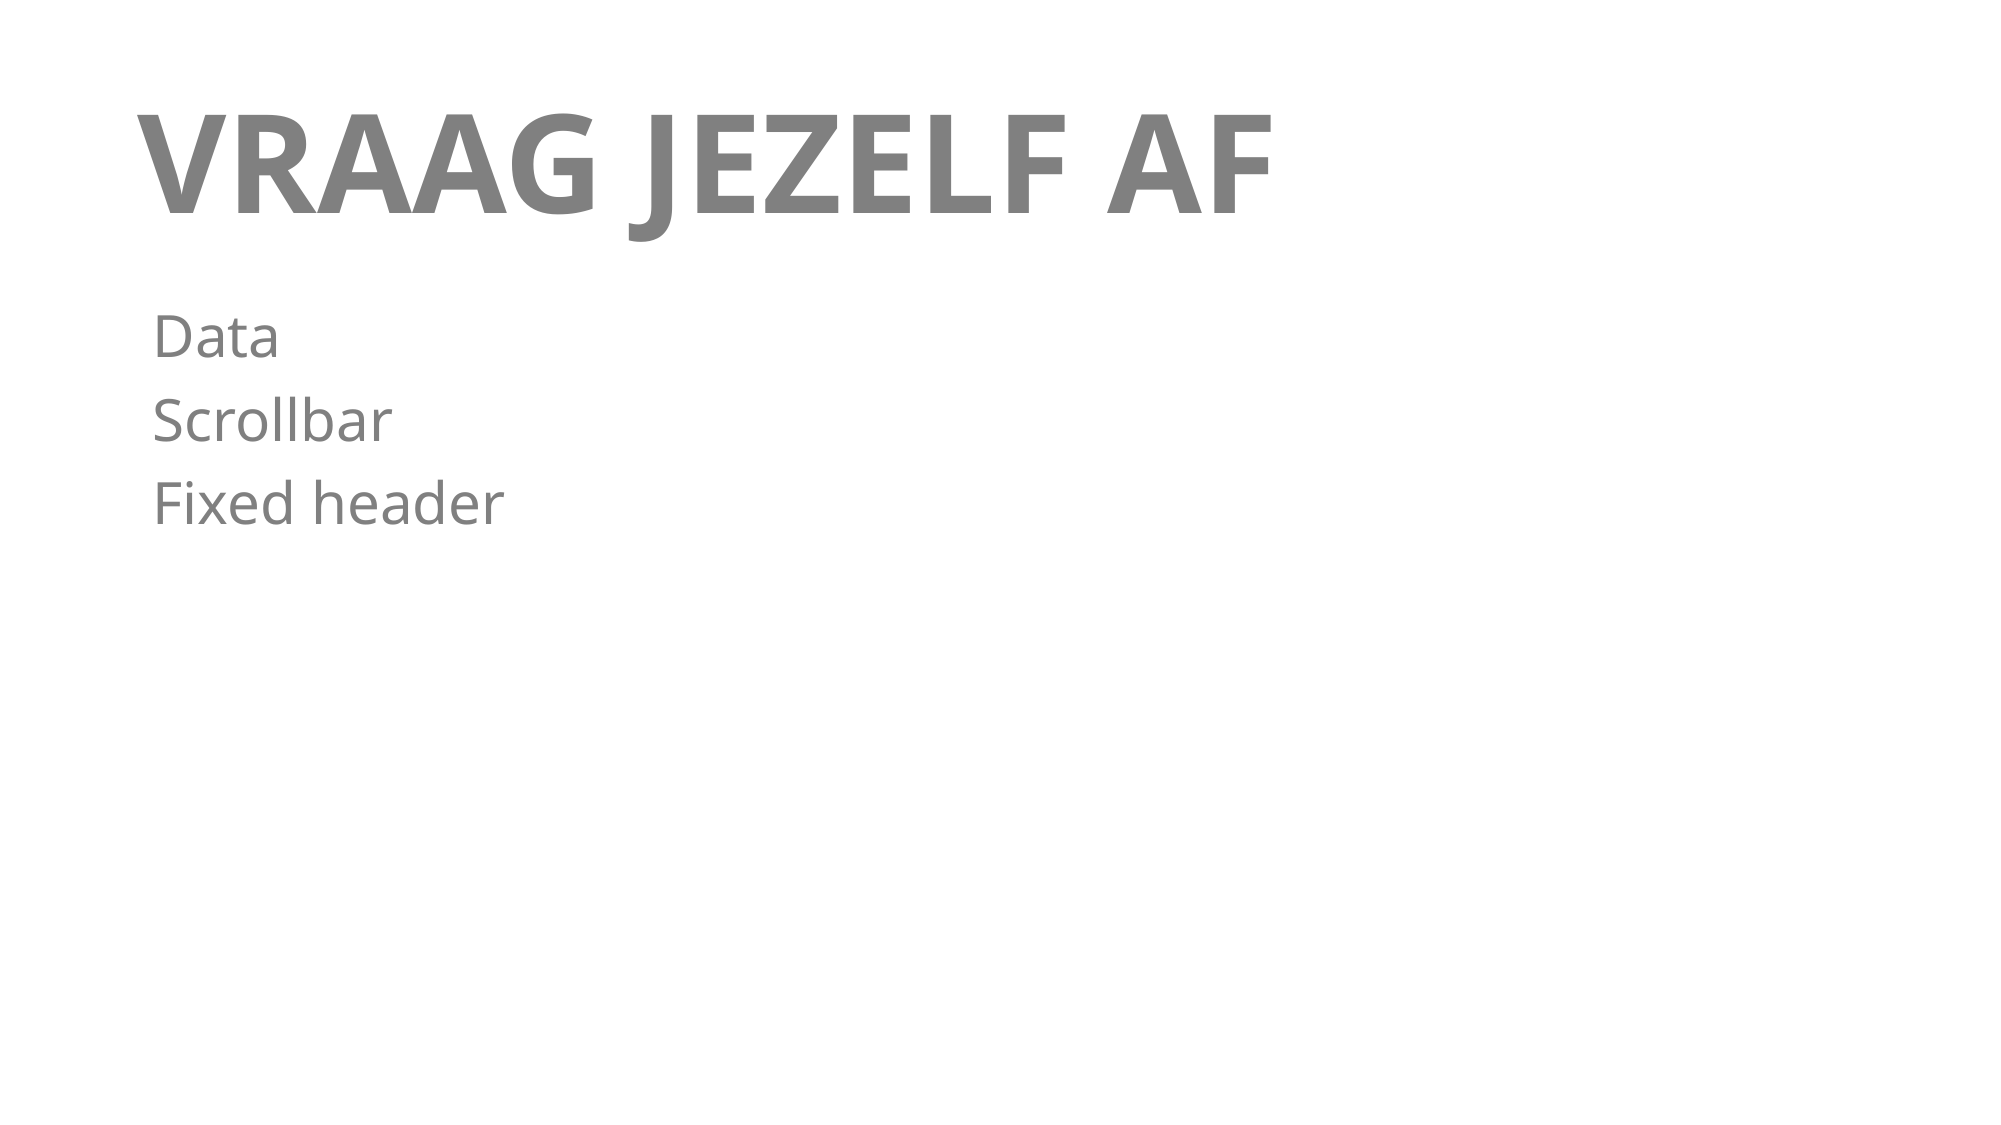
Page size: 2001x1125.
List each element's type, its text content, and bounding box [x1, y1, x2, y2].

list Data Scrollbar Fixed header [137, 299, 1863, 1014]
title VRAAG JEZELF AF [137, 59, 1863, 278]
